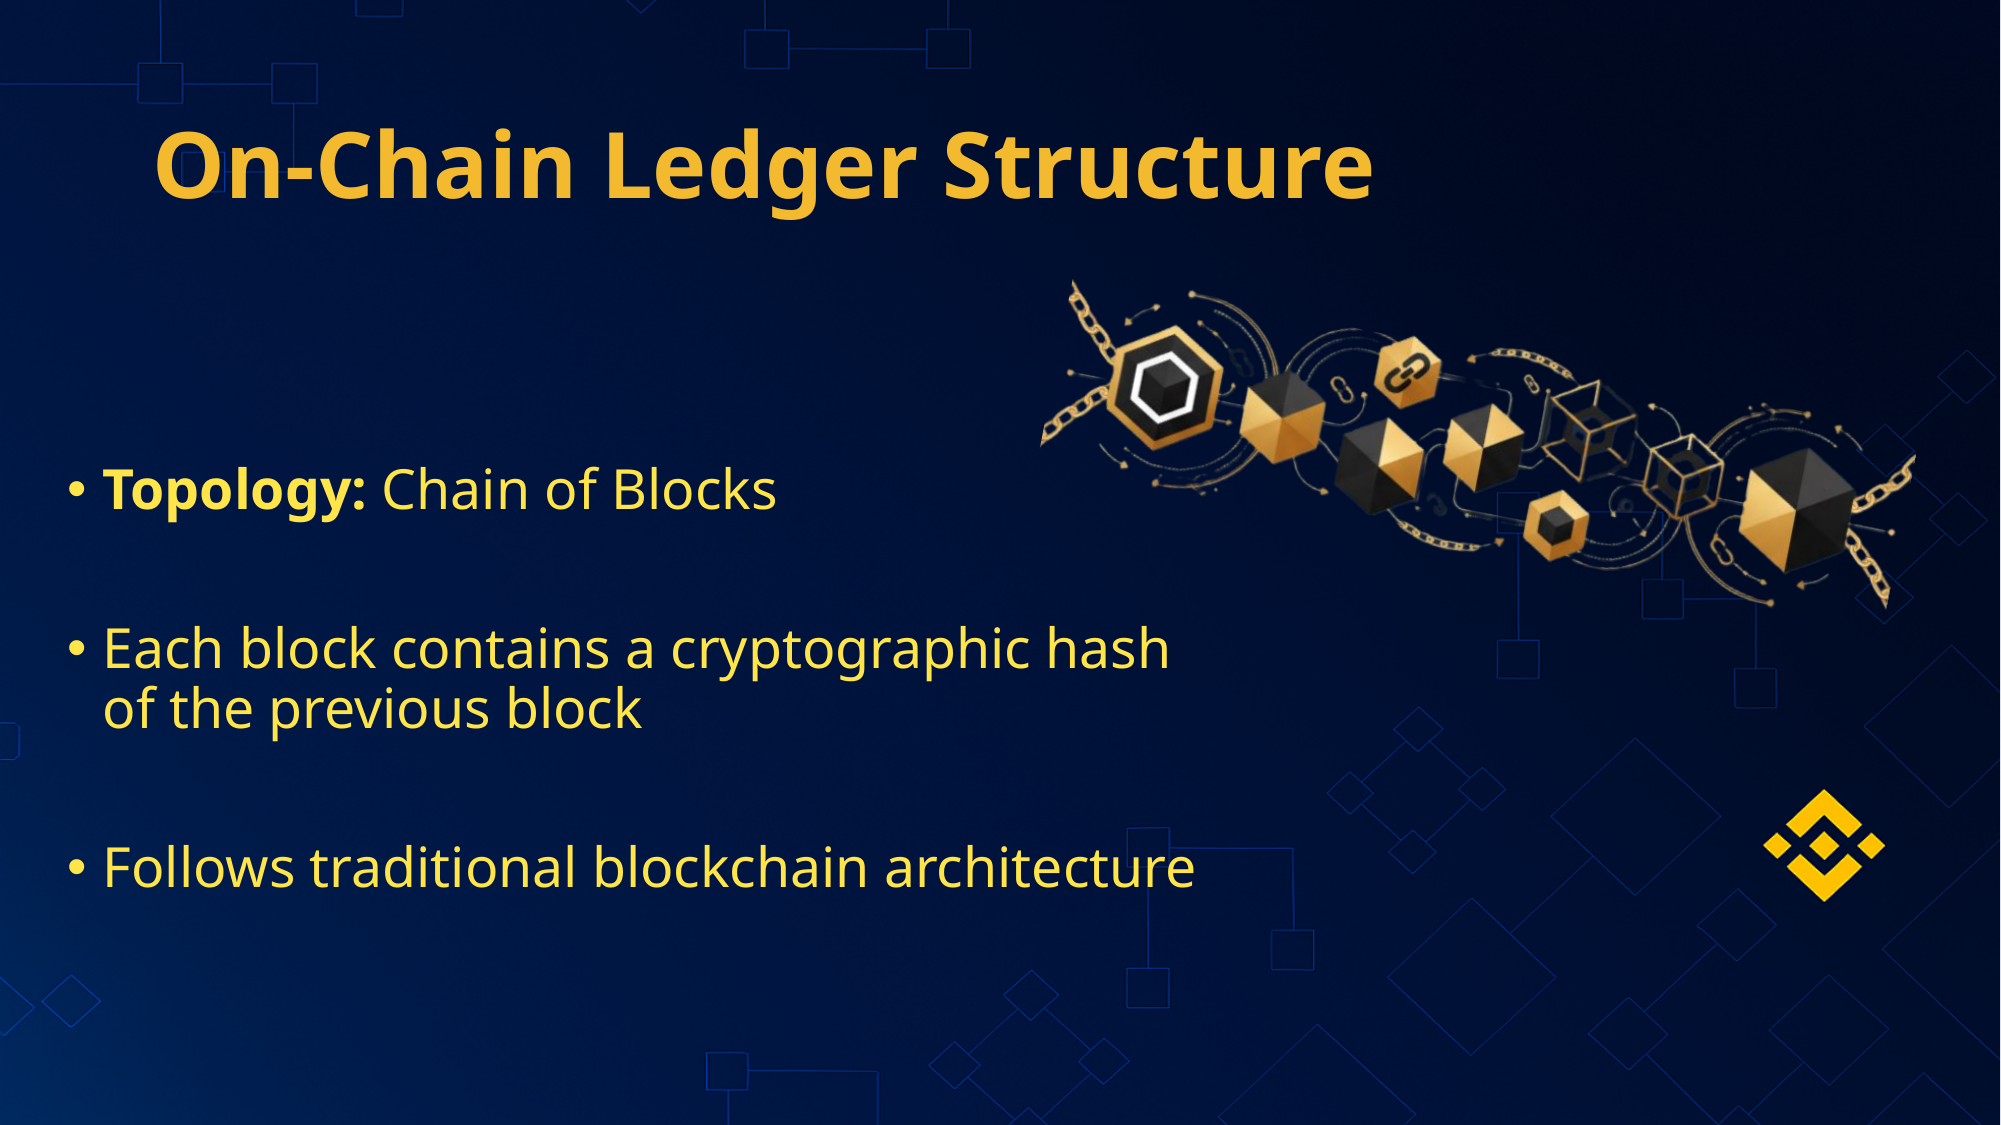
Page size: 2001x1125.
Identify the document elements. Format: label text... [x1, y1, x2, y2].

title On-Chain Ledger Structure [137, 59, 1863, 278]
picture [0, 0, 2001, 1125]
list Topology: Chain of Blocks Each block contains a cryptographic hash of the previous block Follows traditional blockchain architecture [52, 454, 1224, 968]
